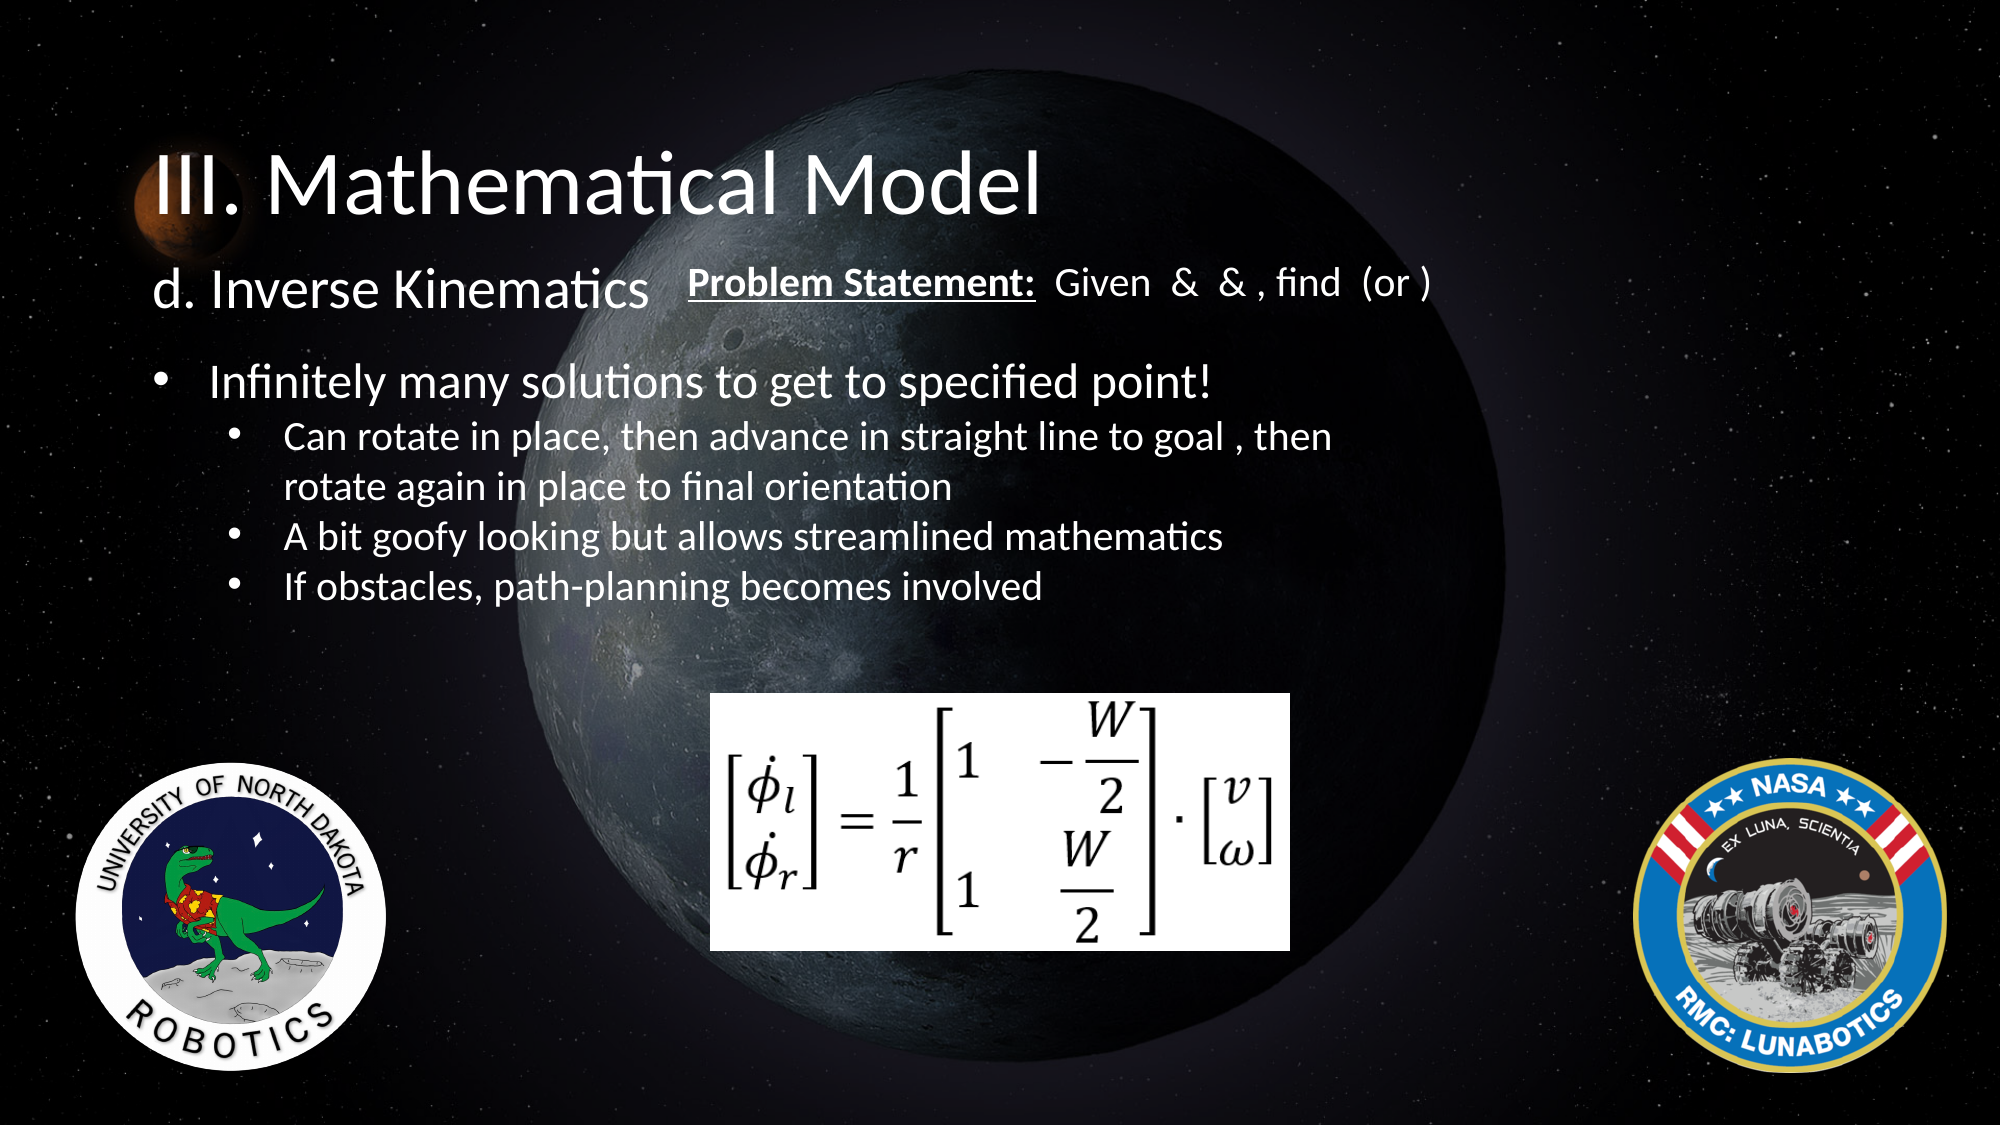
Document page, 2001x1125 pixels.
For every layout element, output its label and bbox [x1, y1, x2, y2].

picture [56, 738, 413, 1094]
list [0, 0, 2000, 1125]
picture [1633, 758, 1947, 1074]
picture [710, 693, 1290, 951]
